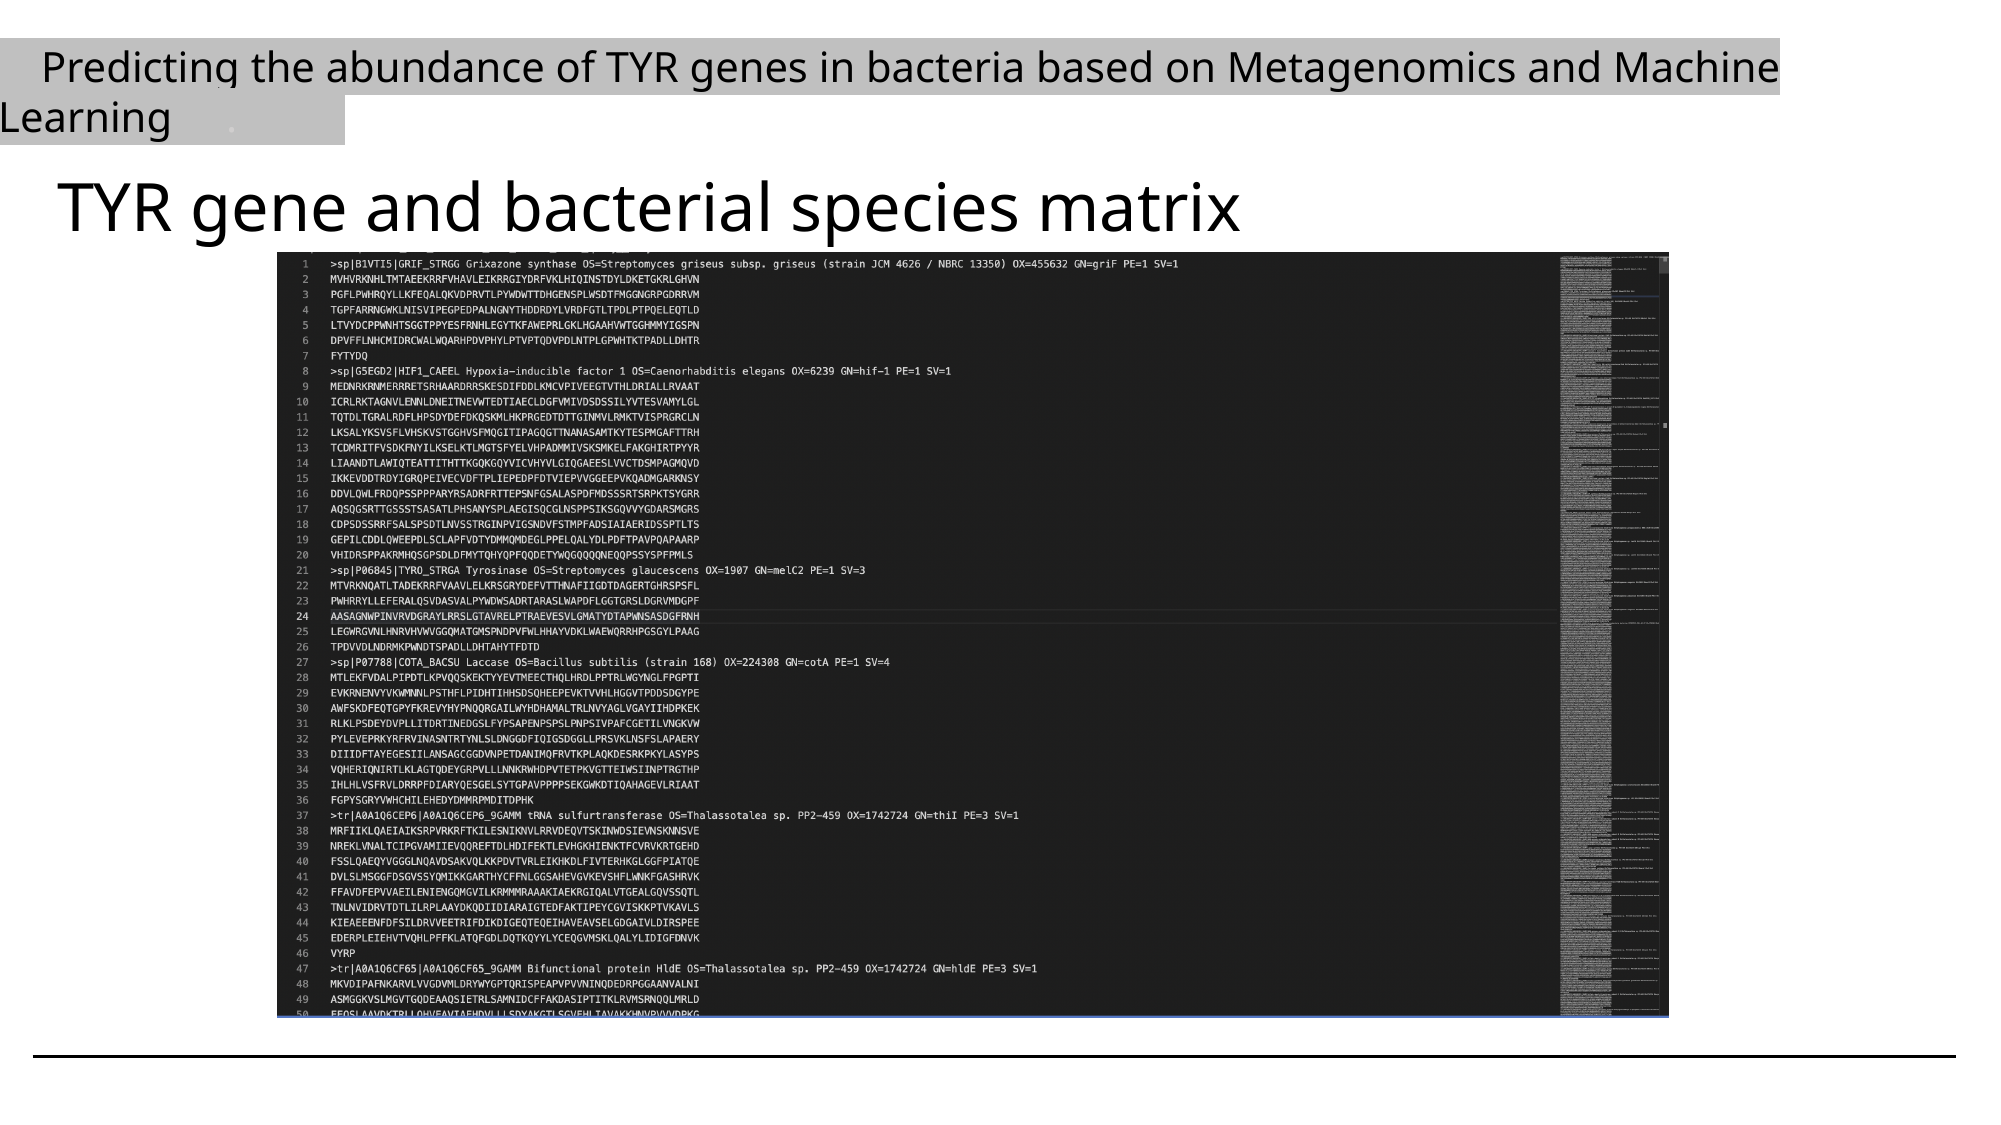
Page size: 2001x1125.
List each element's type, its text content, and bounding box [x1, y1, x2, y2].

text_box Predicting the abundance of TYR genes in bacteria based on Metagenomics and Machine Learning . [0, 33, 1900, 149]
picture [277, 252, 1669, 1018]
text_box TYR gene and bacterial species matrix [42, 157, 1866, 252]
